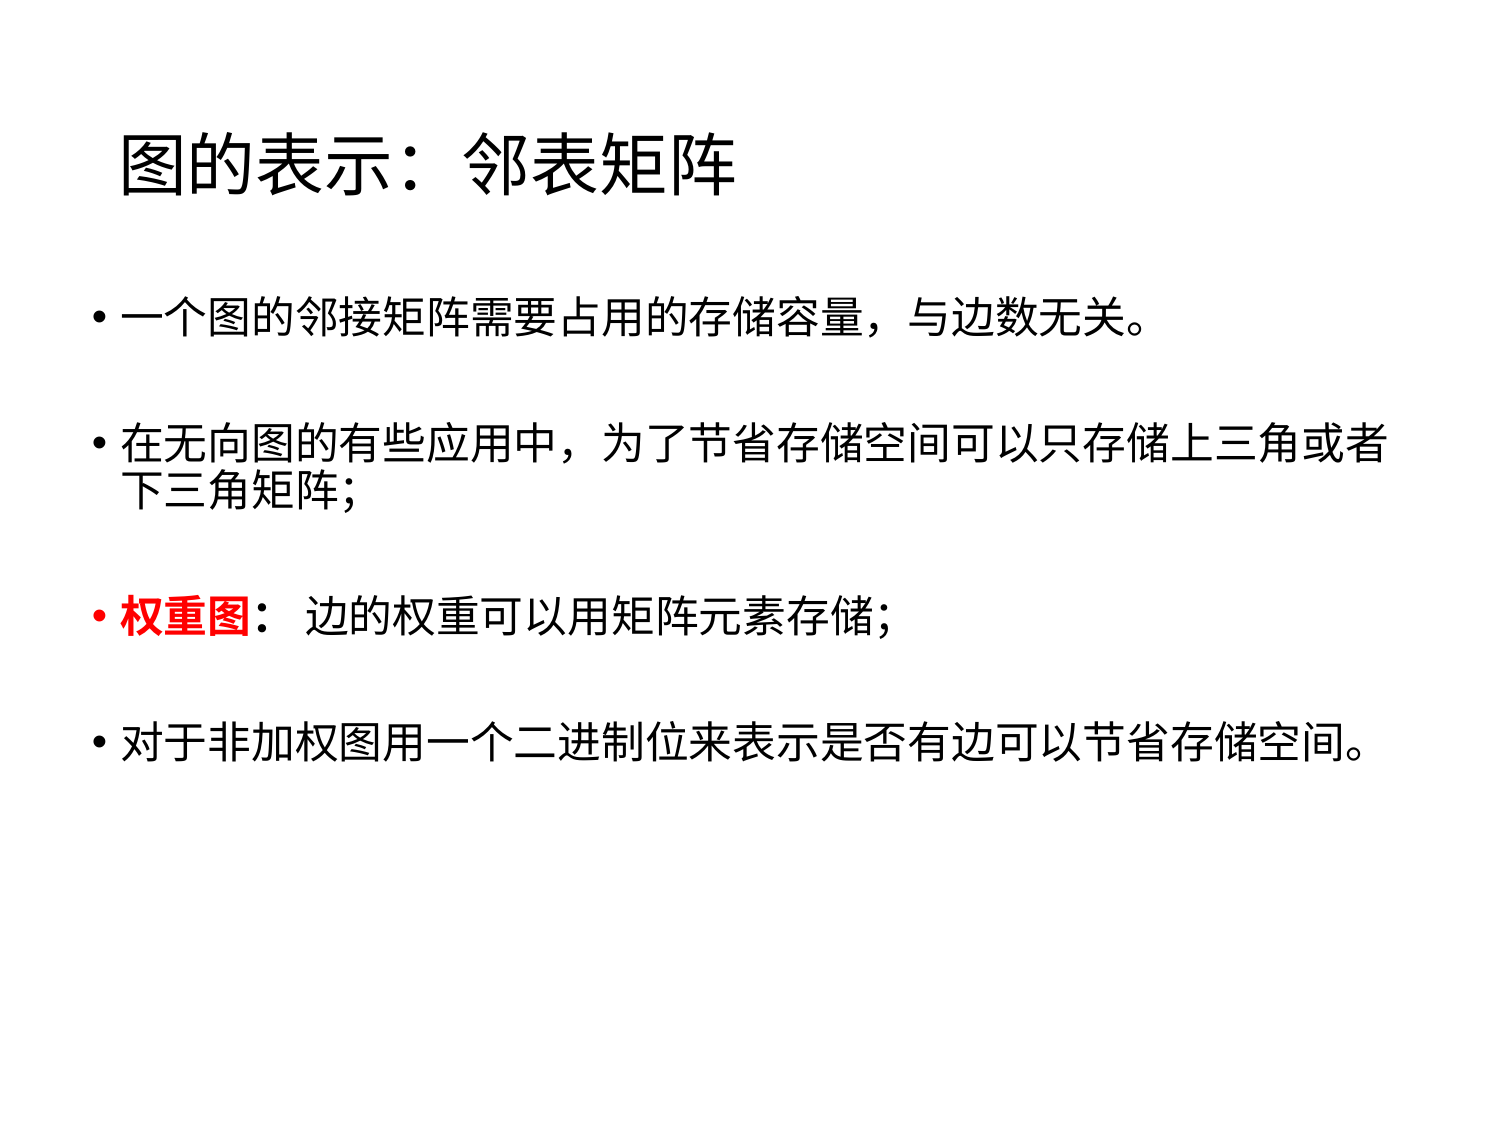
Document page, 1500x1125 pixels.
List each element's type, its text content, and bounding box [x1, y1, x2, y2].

title 图的表示：邻表矩阵 [103, 59, 1397, 278]
